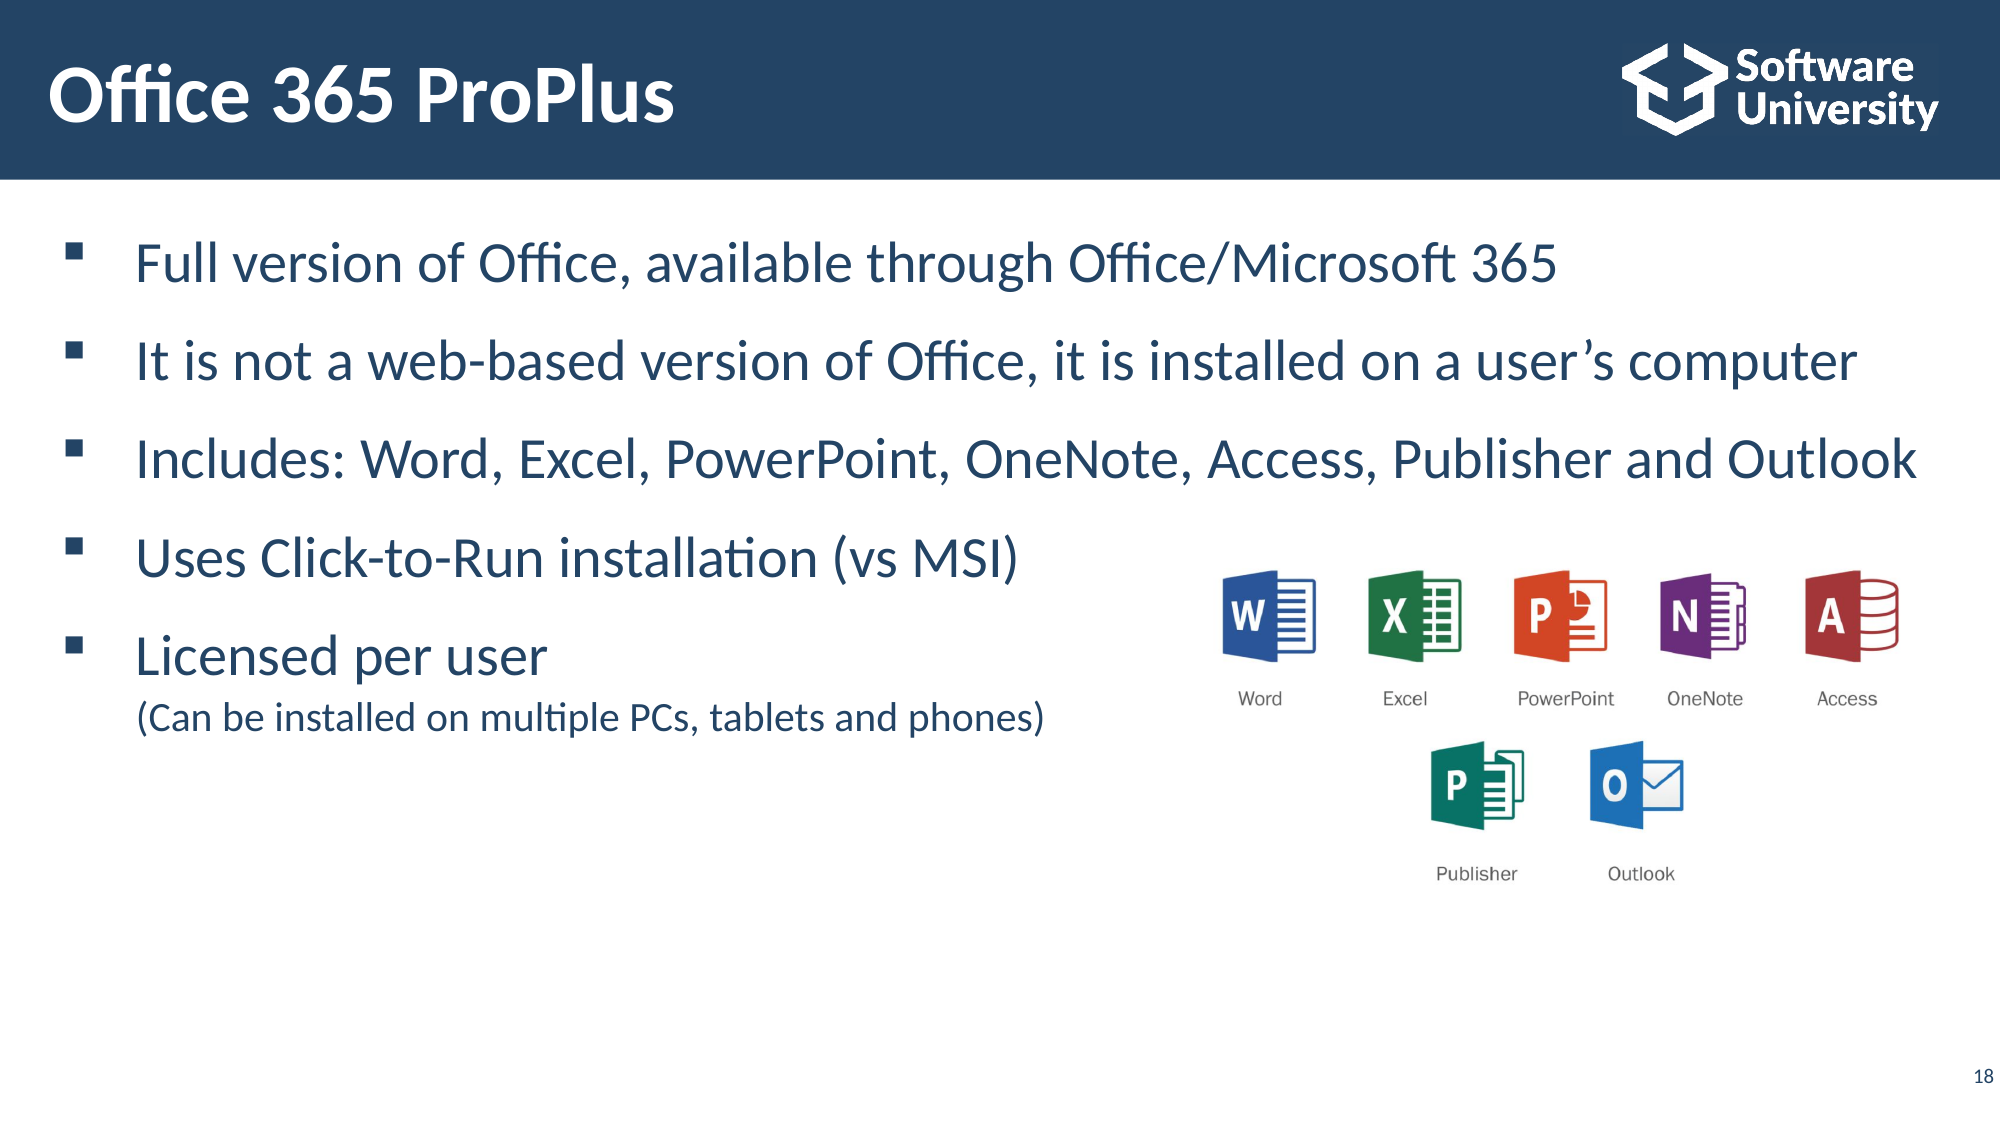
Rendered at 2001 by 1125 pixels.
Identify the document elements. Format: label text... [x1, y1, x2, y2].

slide_number 18 [1929, 1049, 2000, 1100]
picture [1210, 562, 1910, 890]
list Full version of Office, available through Office/Microsoft 365 It is not a web-based version of Office, it is installed on a user’s computer Includes: Word, Excel, PowerPoint, OneNote, Access, Publisher and Outlook Uses Click-to-Run installation (vs MSI) Licensed per user (Can be installed on multiple PCs, tablets and phones) [43, 214, 1982, 1059]
picture [1622, 43, 1939, 136]
title Office 365 ProPlus [31, 16, 1591, 162]
